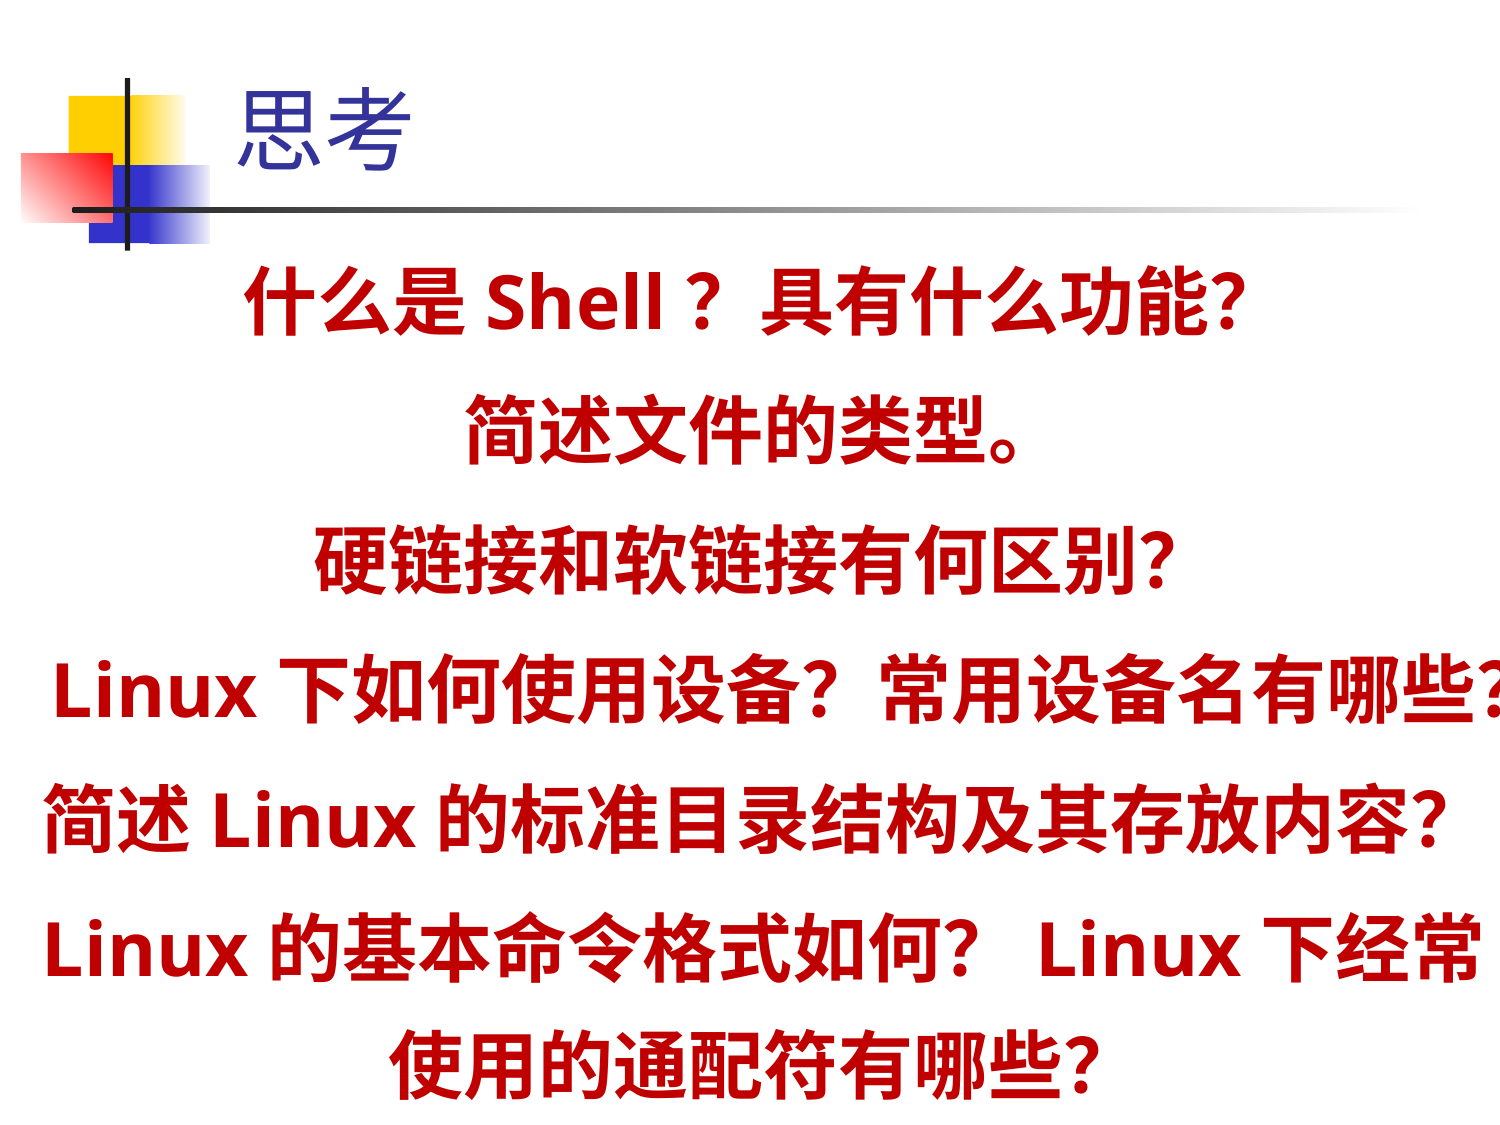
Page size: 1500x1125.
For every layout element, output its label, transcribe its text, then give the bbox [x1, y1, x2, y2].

text_box 思考 [218, 90, 823, 190]
text_box 什么是Shell？具有什么功能？ 简述文件的类型。 硬链接和软链接有何区别？ Linux下如何使用设备？常用设备名有哪些？ 简述Linux的标准目录结构及其存放内容？ Linux的基本命令格式如何？Linux下经常使用的通配符有哪些？ [21, 219, 1500, 1117]
